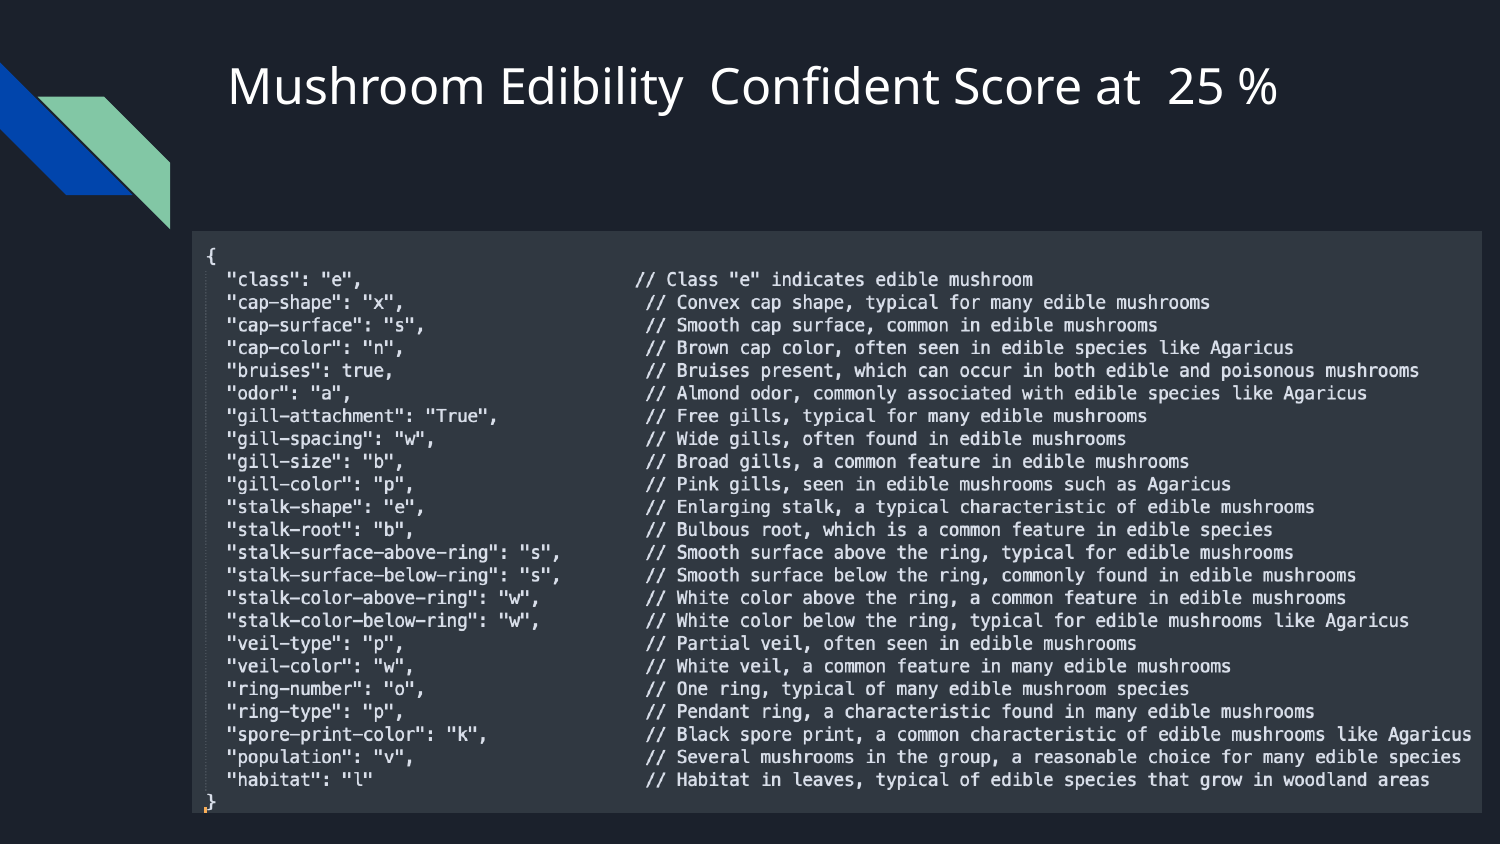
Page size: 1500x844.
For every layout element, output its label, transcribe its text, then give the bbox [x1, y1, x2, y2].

picture [192, 231, 1482, 813]
title Mushroom Edibility Confident Score at 25 % [212, 39, 1368, 190]
